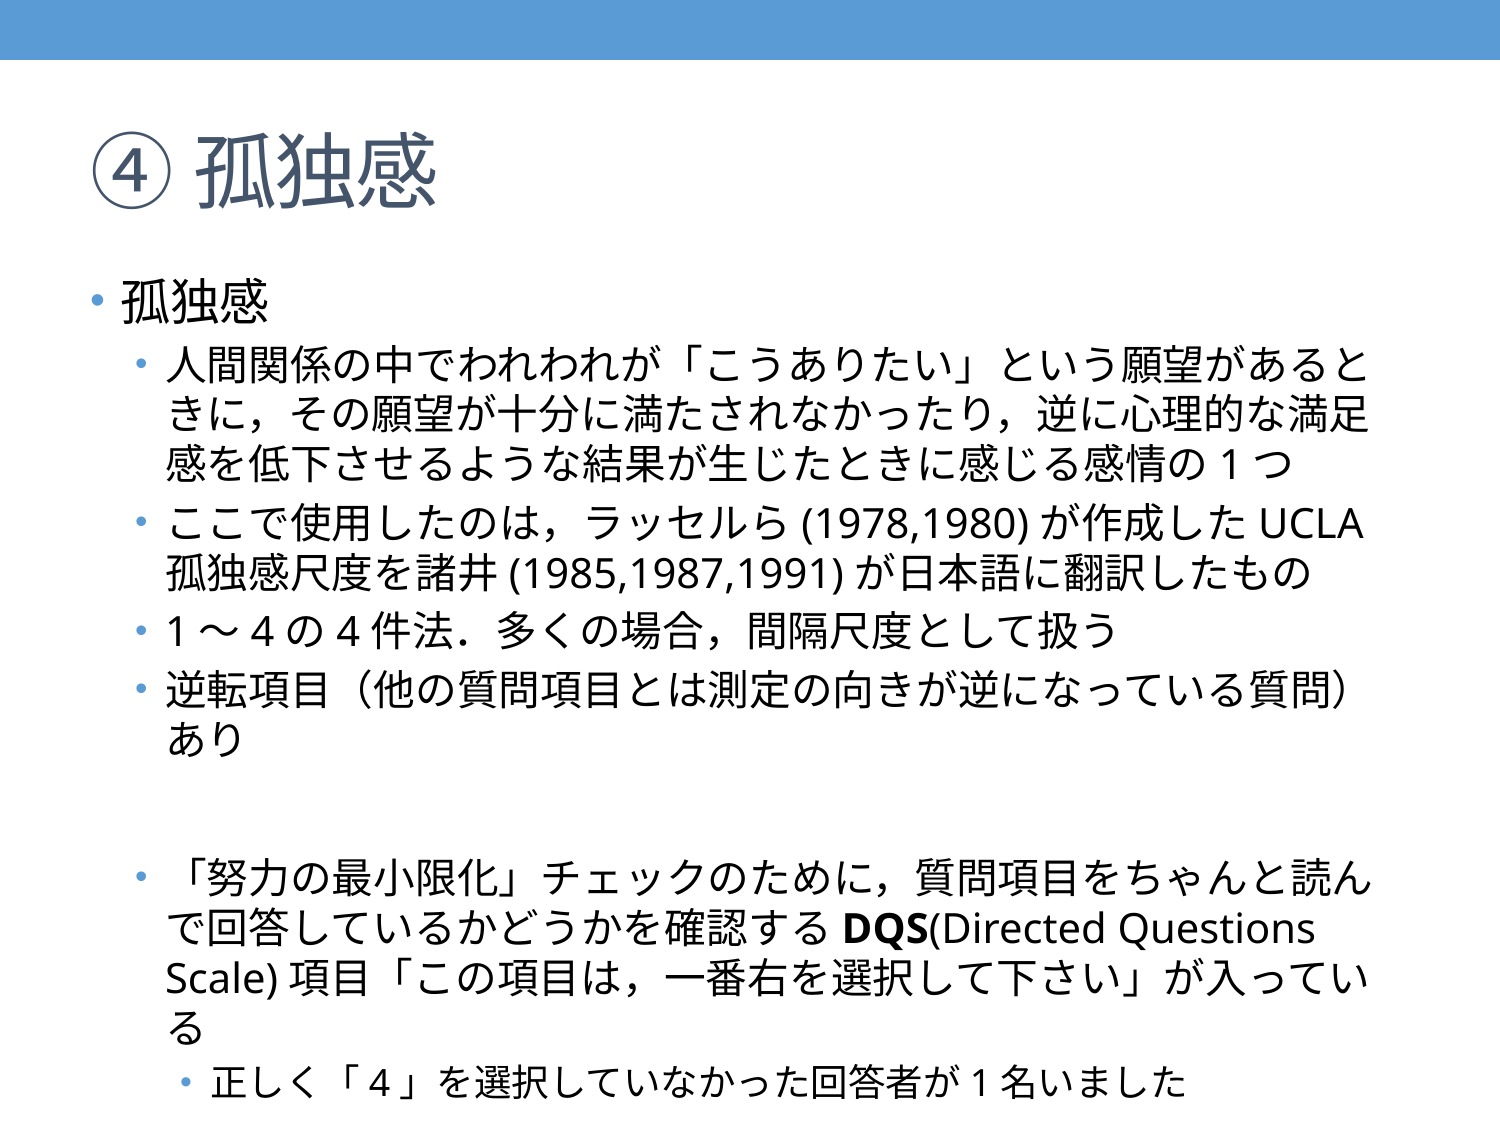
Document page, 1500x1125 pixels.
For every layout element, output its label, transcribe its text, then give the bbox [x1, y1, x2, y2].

title ④孤独感 [75, 87, 1425, 250]
list 孤独感 人間関係の中でわれわれが「こうありたい」という願望があるときに，その願望が十分に満たされなかったり，逆に心理的な満足感を低下させるような結果が生じたときに感じる感情の1つ ここで使用したのは，ラッセルら(1978,1980)が作成したUCLA孤独感尺度を諸井(1985,1987,1991)が日本語に翻訳したもの 1～4の4件法．多くの場合，間隔尺度として扱う 逆転項目（他の質問項目とは測定の向きが逆になっている質問）あり 「努力の最小限化」チェックのために，質問項目をちゃんと読んで回答しているかどうかを確認するDQS(Directed Questions Scale)項目「この項目は，一番右を選択して下さい」が入っている 正しく「4」を選択していなかった回答者が1名いました [75, 262, 1425, 1063]
